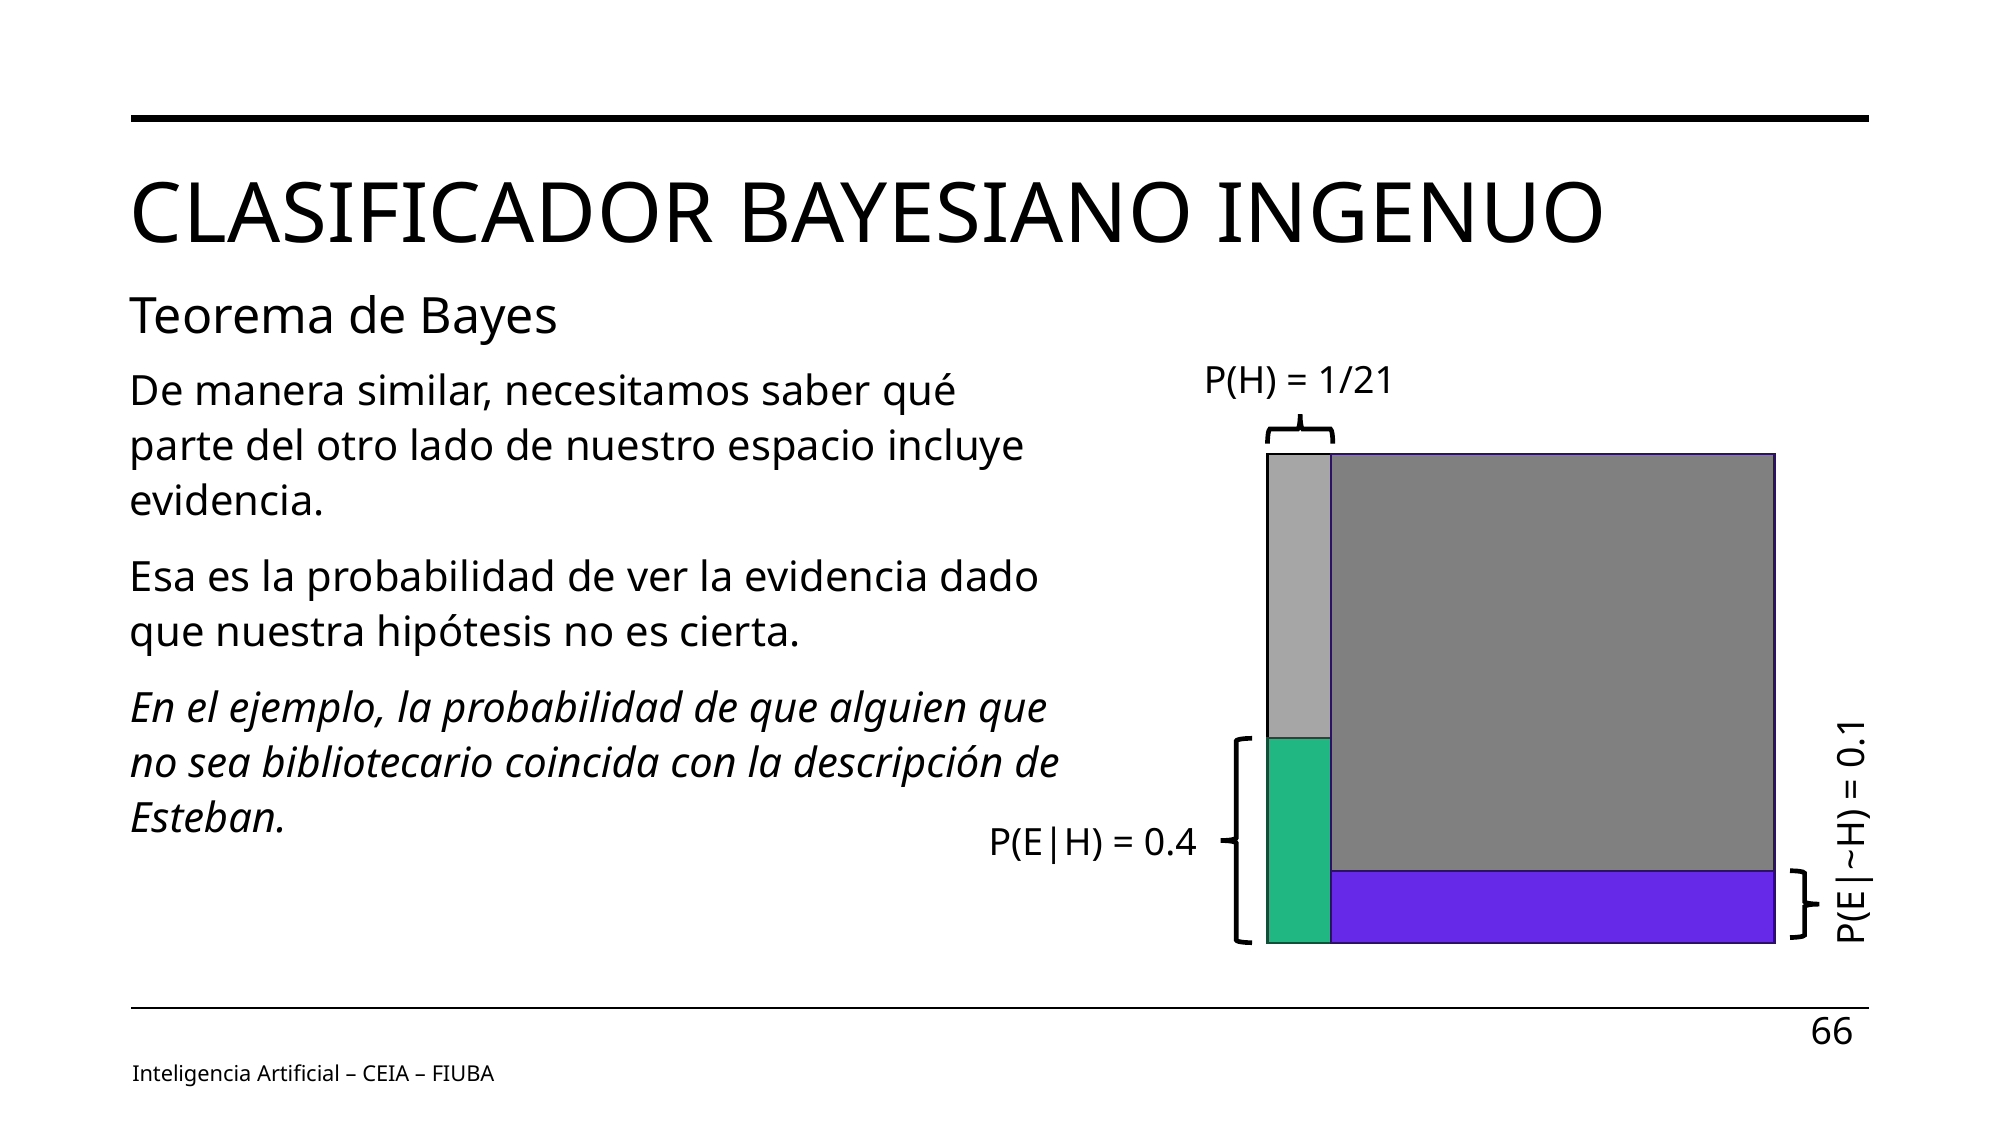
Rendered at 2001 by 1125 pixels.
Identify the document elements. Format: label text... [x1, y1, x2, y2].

text_box [1266, 414, 1334, 444]
text_box [1330, 453, 1776, 872]
slide_number 66 [1787, 1010, 1869, 1055]
title Clasificador Bayesiano ingenuo [114, 151, 1869, 290]
list De manera similar, necesitamos saber qué parte del otro lado de nuestro espacio incluye evidencia. Esa es la probabilidad de ver la evidencia dado que nuestra hipótesis no es cierta. En el ejemplo, la probabilidad de que alguien que no sea bibliotecario coincida con la descripción de Esteban. [114, 351, 1086, 973]
text_box [1220, 737, 1253, 944]
text_box [1266, 453, 1330, 737]
text_box P(H) = 1/21 [1189, 348, 1412, 409]
footer Inteligencia Artificial – CEIA – FIUBA [117, 1042, 862, 1103]
text_box P(E|H) = 0.4 [973, 810, 1213, 870]
text_box [1266, 737, 1330, 944]
text_box [1790, 870, 1819, 939]
text_box [1330, 872, 1776, 944]
text_box P(E|~H) = 0.1 [1819, 700, 1880, 961]
text_box Teorema de Bayes [114, 275, 1377, 351]
